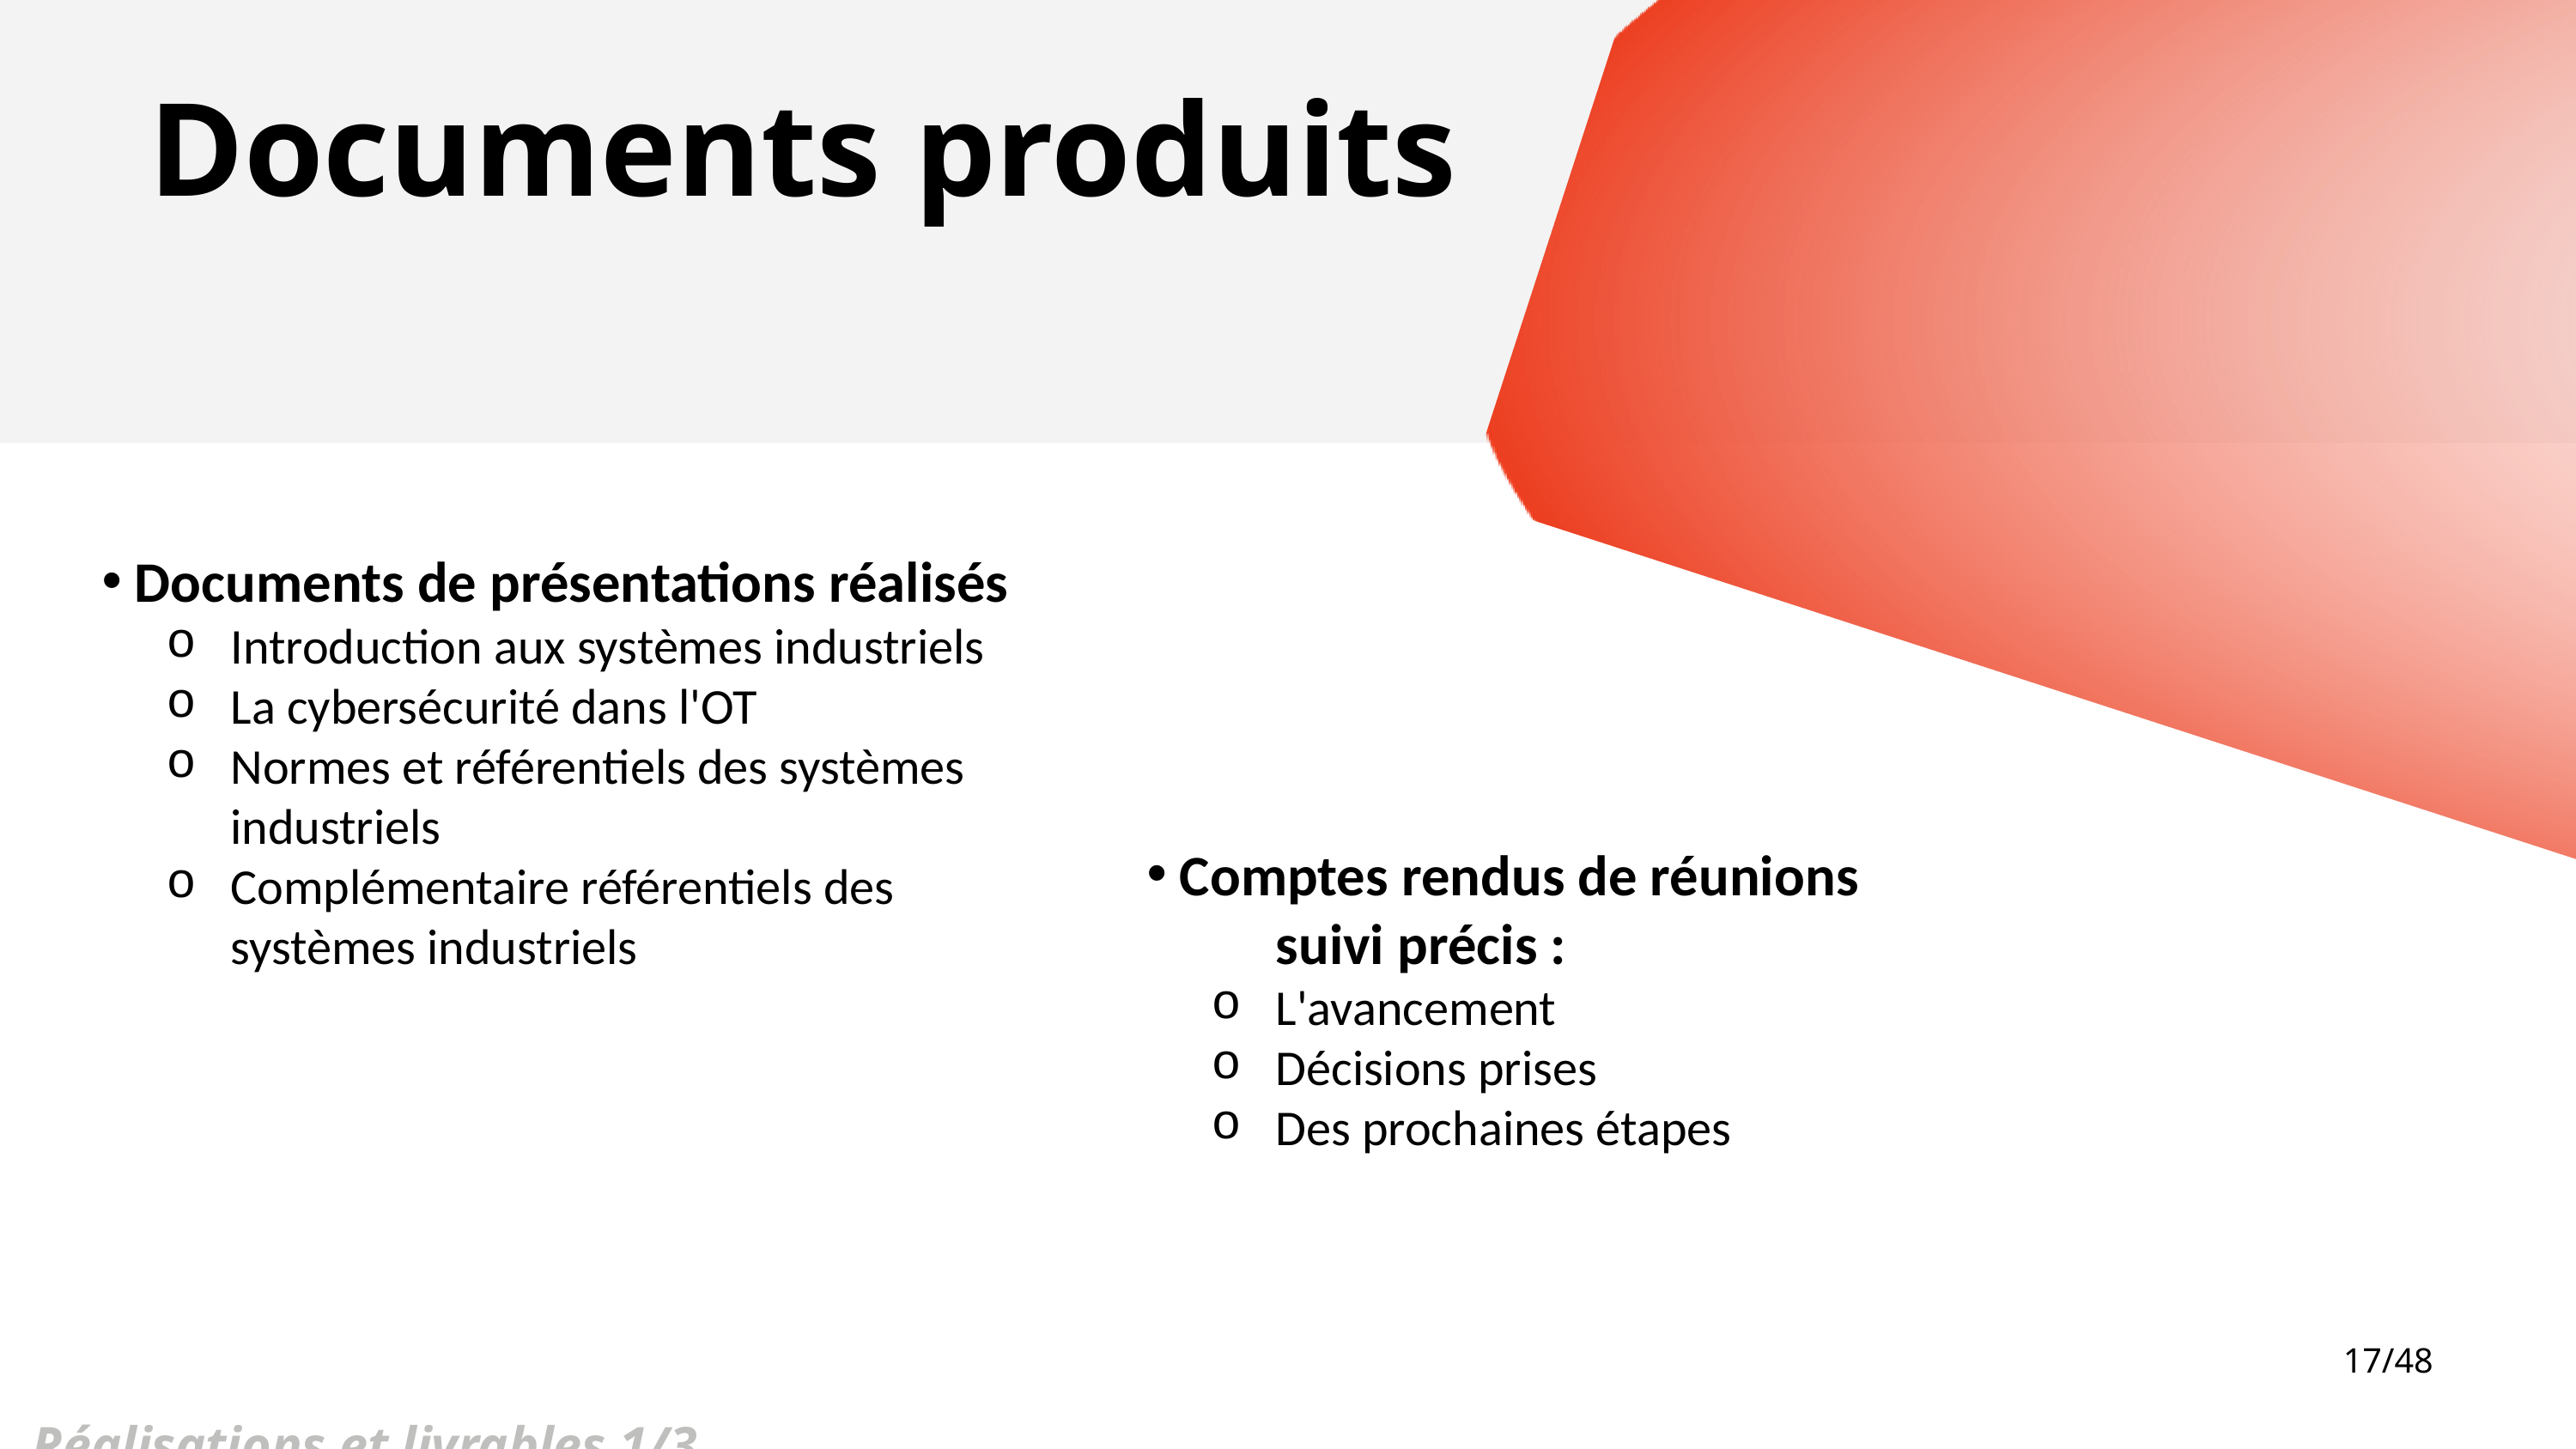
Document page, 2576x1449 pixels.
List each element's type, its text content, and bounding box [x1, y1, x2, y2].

text_box Réalisations et livrables 1/3 [32, 1413, 1202, 1449]
text_box Comptes rendus de réunions suivi précis : L'avancement Décisions prises Des prochaines étapes [1133, 763, 1903, 1162]
text_box Documents de présentations réalisés Introduction aux systèmes industriels La cybersécurité dans l'OT Normes et référentiels des systèmes industriels Complémentaire référentiels des systèmes industriels [88, 478, 1053, 1041]
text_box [0, 0, 2576, 443]
text_box [1465, 452, 2576, 859]
text_box 17/48 [2306, 1332, 2433, 1380]
